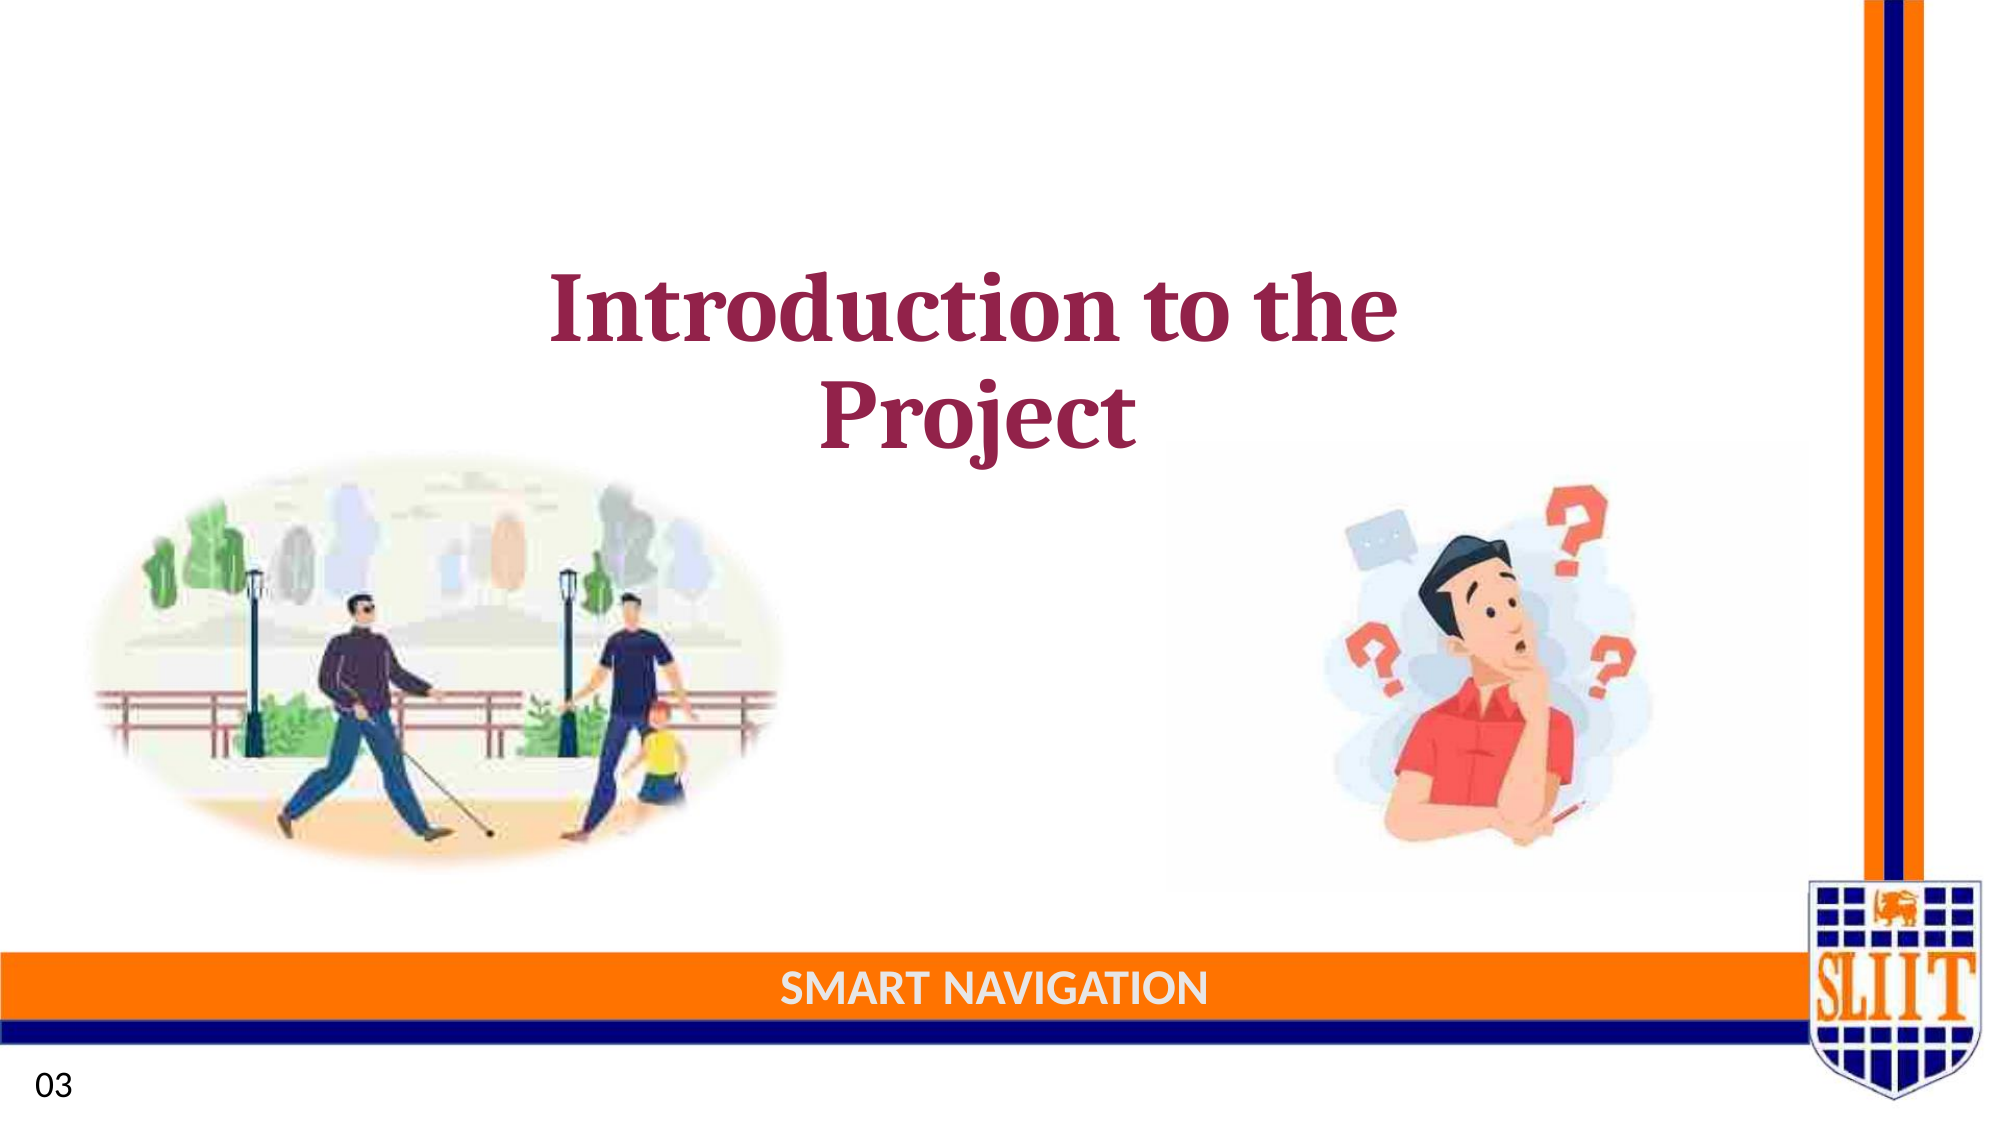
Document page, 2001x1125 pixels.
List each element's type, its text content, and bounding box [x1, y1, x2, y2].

text_box Introduction to the Project [548, 243, 1447, 470]
text_box [0, 0, 2000, 1125]
text_box SMART NAVIGATION [779, 964, 1240, 1015]
text_box 03 [35, 1067, 98, 1106]
